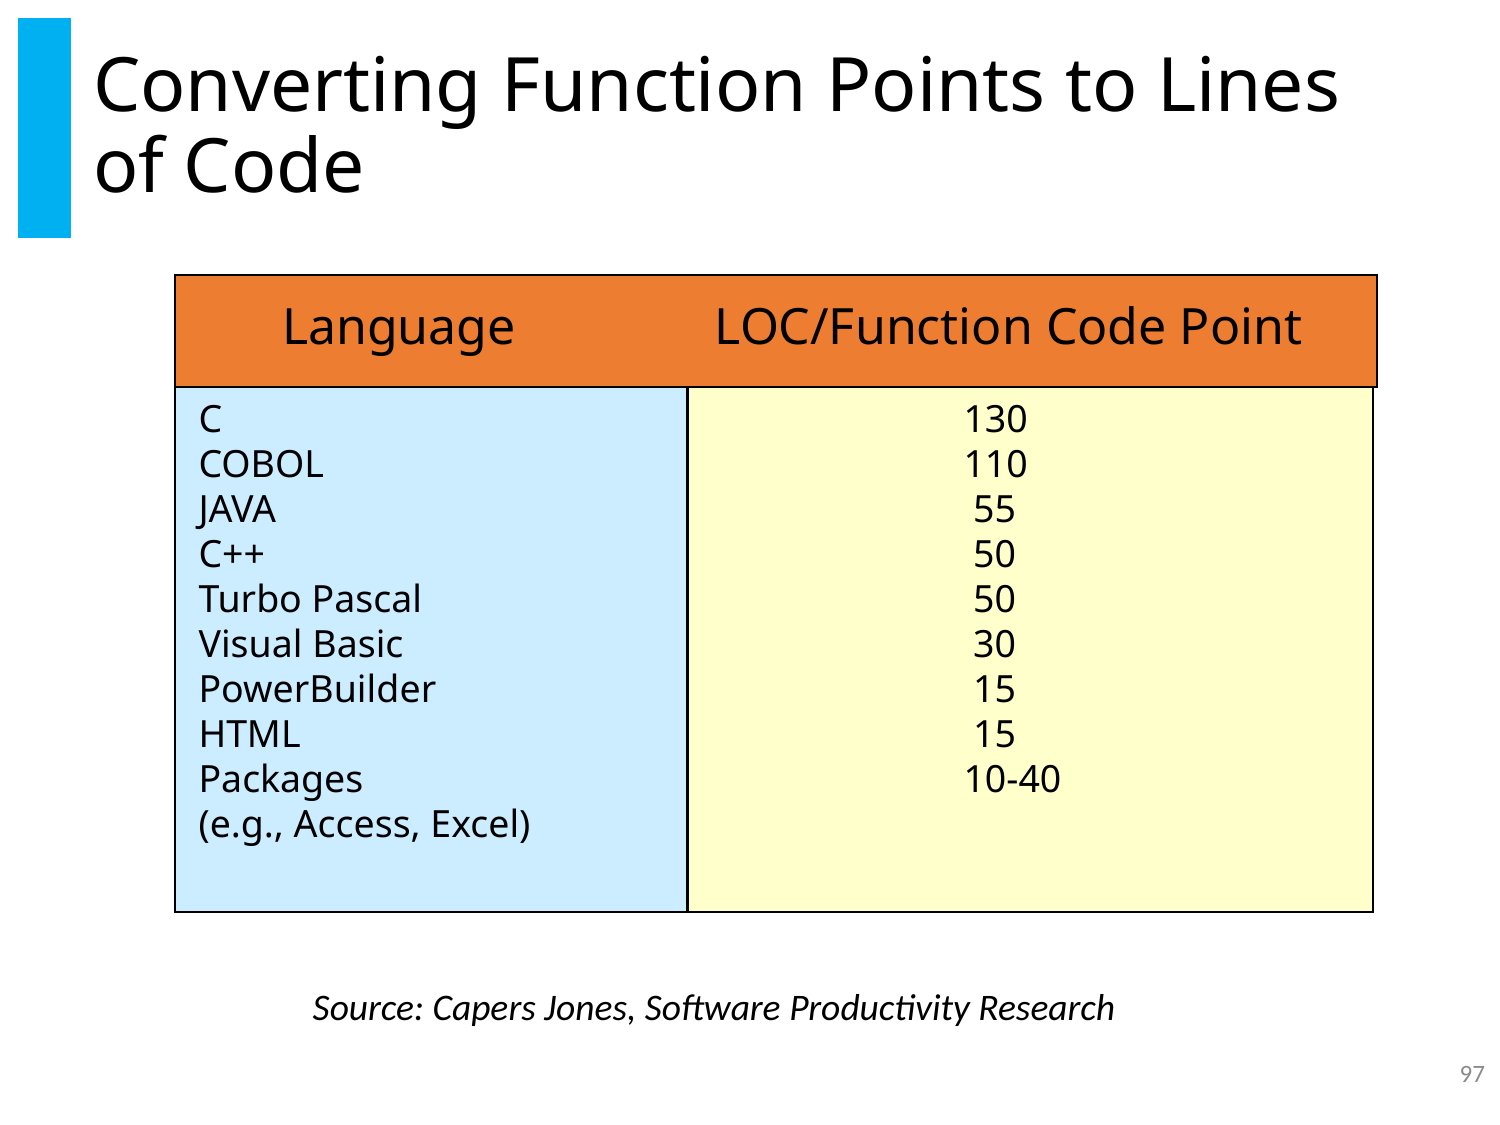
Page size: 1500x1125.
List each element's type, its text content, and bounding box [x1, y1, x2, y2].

text_box C COBOL JAVA C++ Turbo Pascal Visual Basic PowerBuilder HTML Packages (e.g., Access, Excel) [183, 387, 765, 853]
text_box 130 110 55 50 50 30 15 15 10-40 [948, 387, 1094, 808]
text_box Language [267, 287, 532, 363]
title Converting Function Points to Lines of Code [78, 19, 1443, 237]
text_box Source: Capers Jones, Software Productivity Research [297, 974, 1132, 1036]
slide_number 97 [1162, 1042, 1500, 1103]
text_box LOC/Function Code Point [699, 287, 1357, 363]
text_box [687, 388, 1374, 913]
text_box [174, 275, 1378, 388]
text_box [174, 388, 687, 913]
